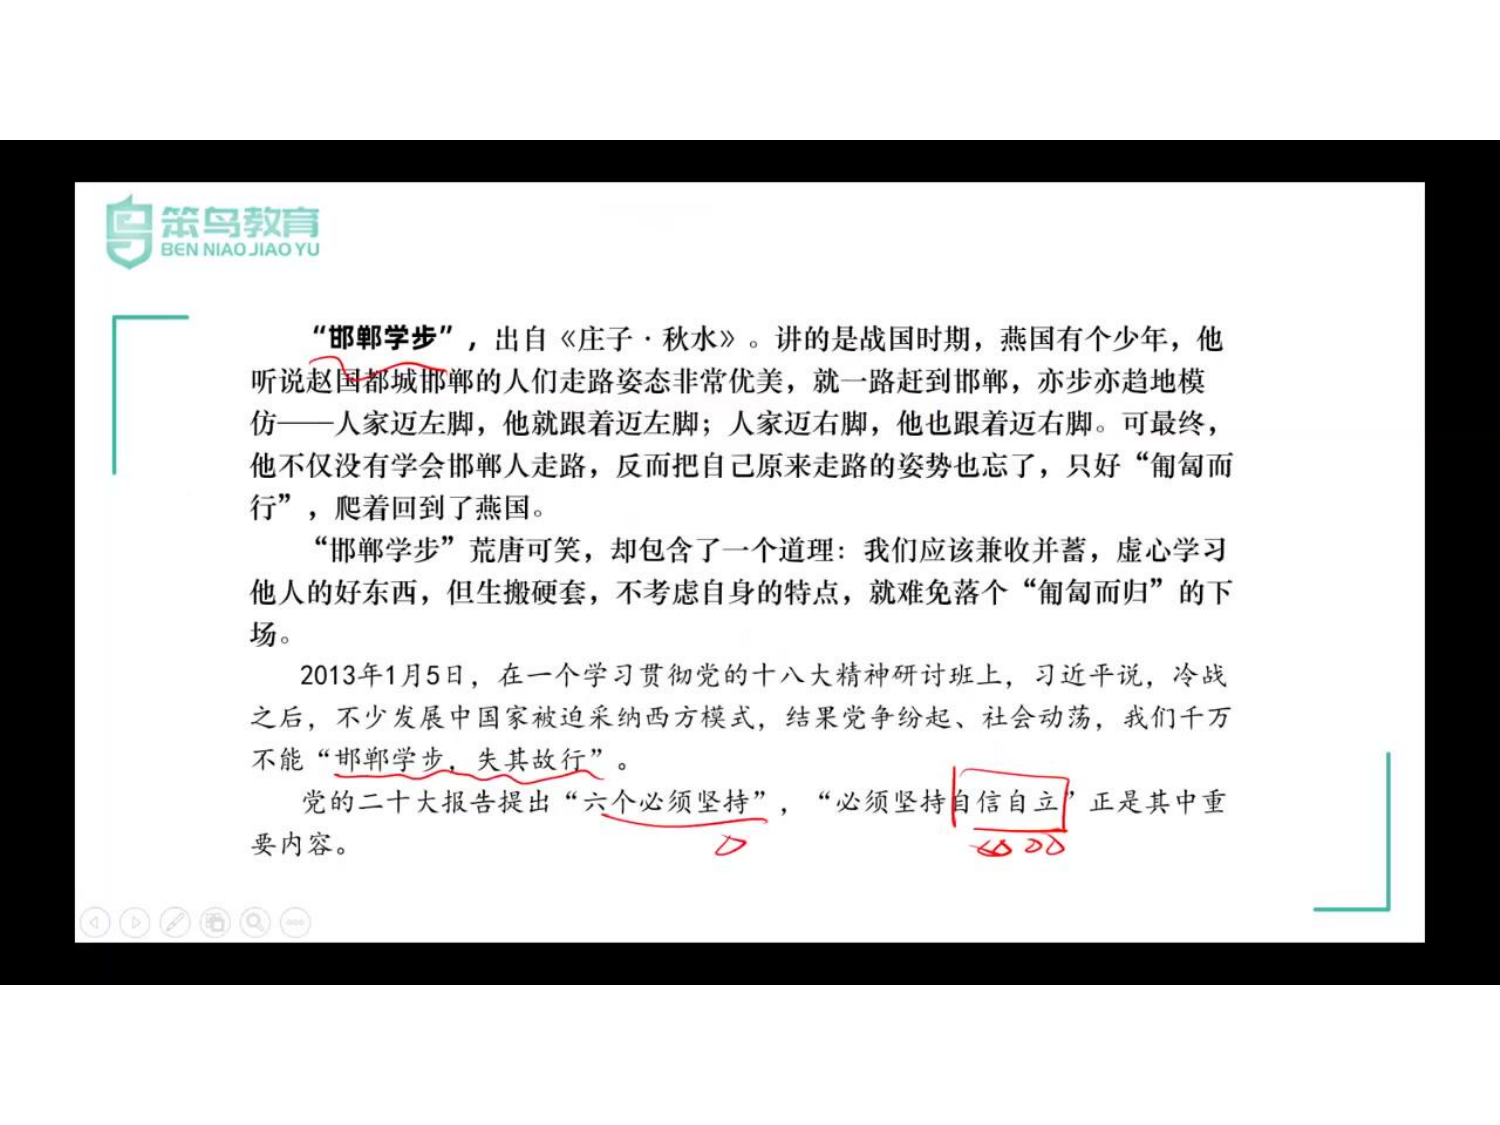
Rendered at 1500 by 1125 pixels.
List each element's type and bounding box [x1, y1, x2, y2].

picture [0, 140, 1500, 985]
